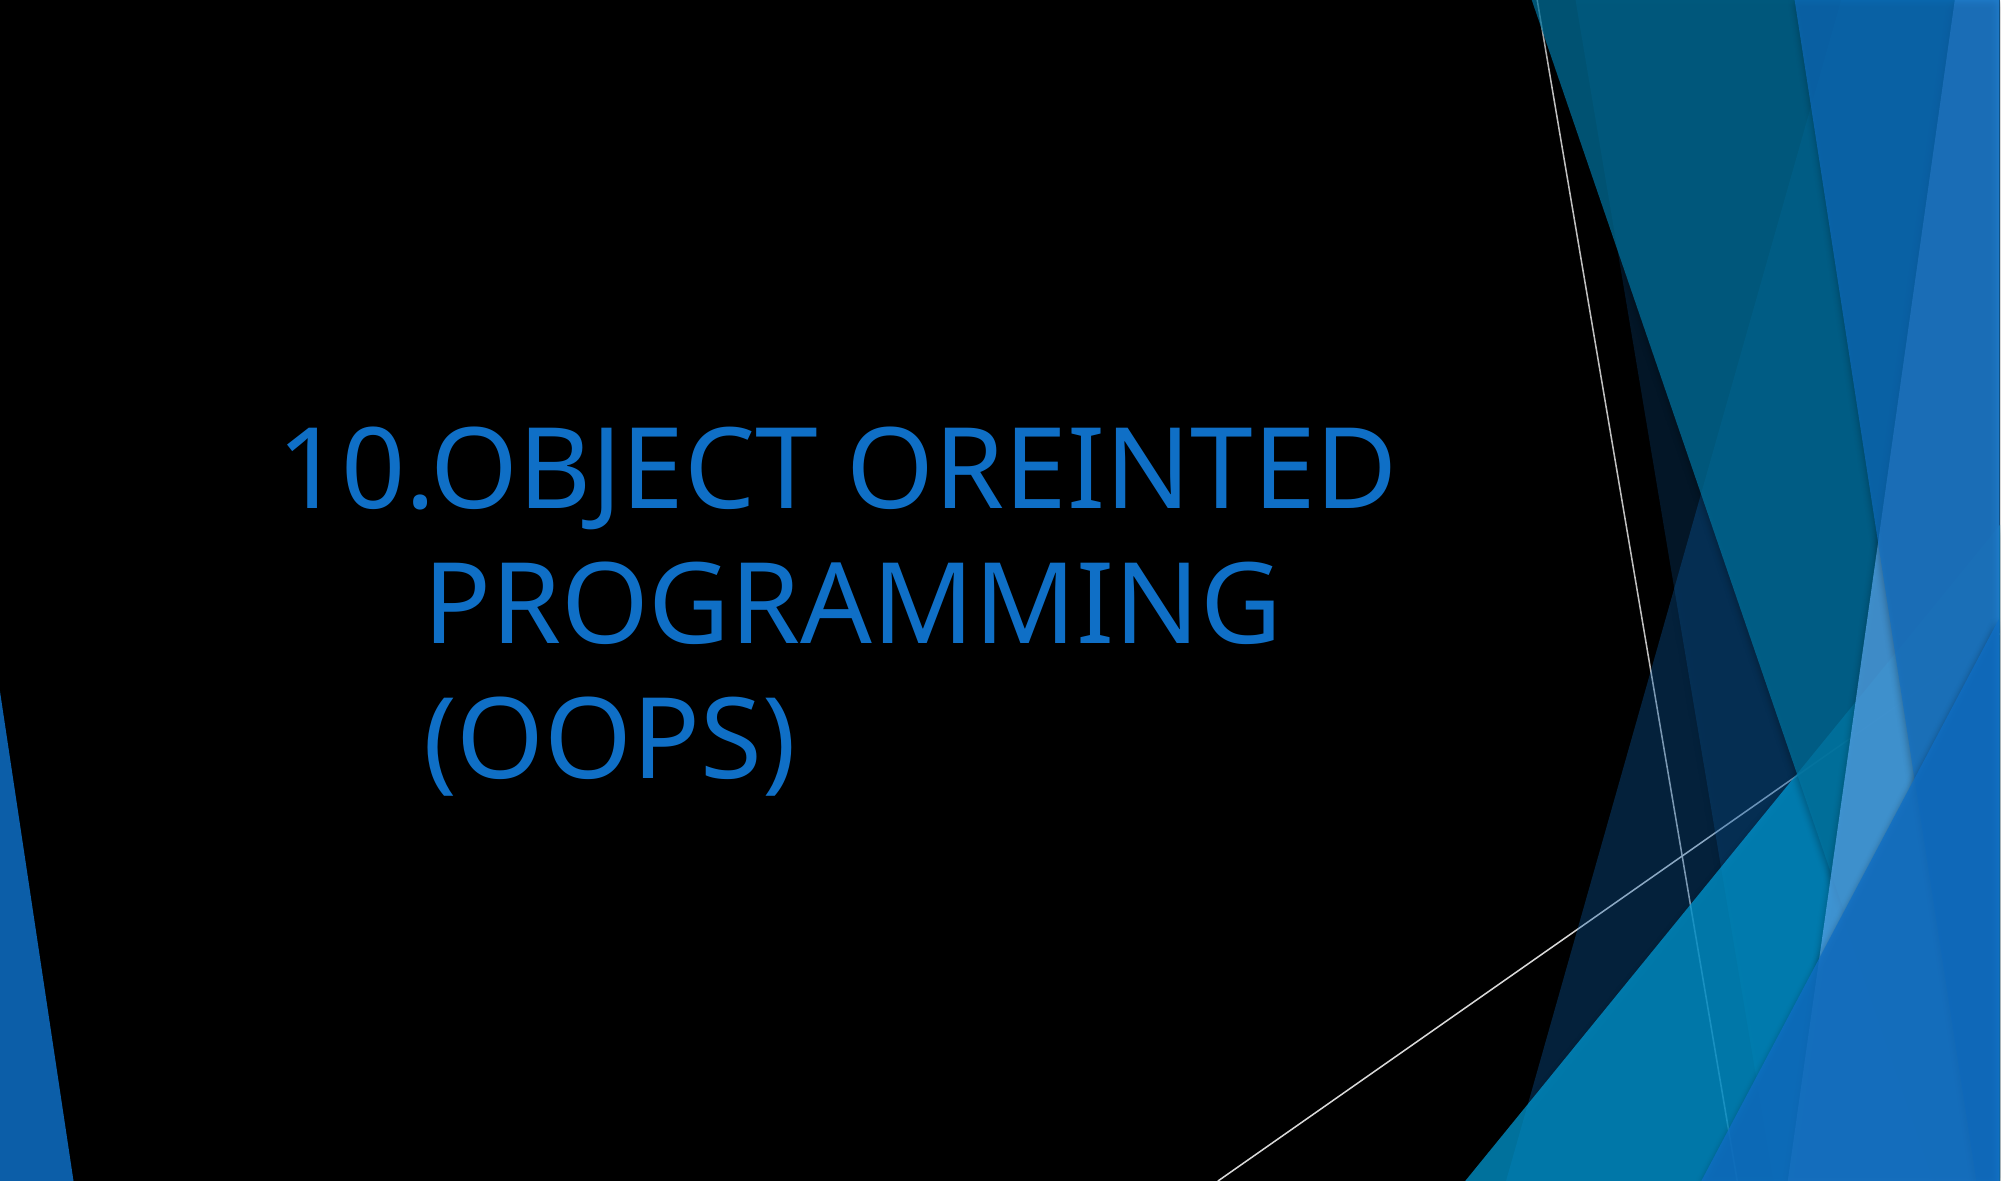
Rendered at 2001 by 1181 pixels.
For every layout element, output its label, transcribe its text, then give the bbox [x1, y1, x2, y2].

title 10.OBJECT OREINTED PROGRAMMING (OOPS) [262, 388, 1611, 793]
